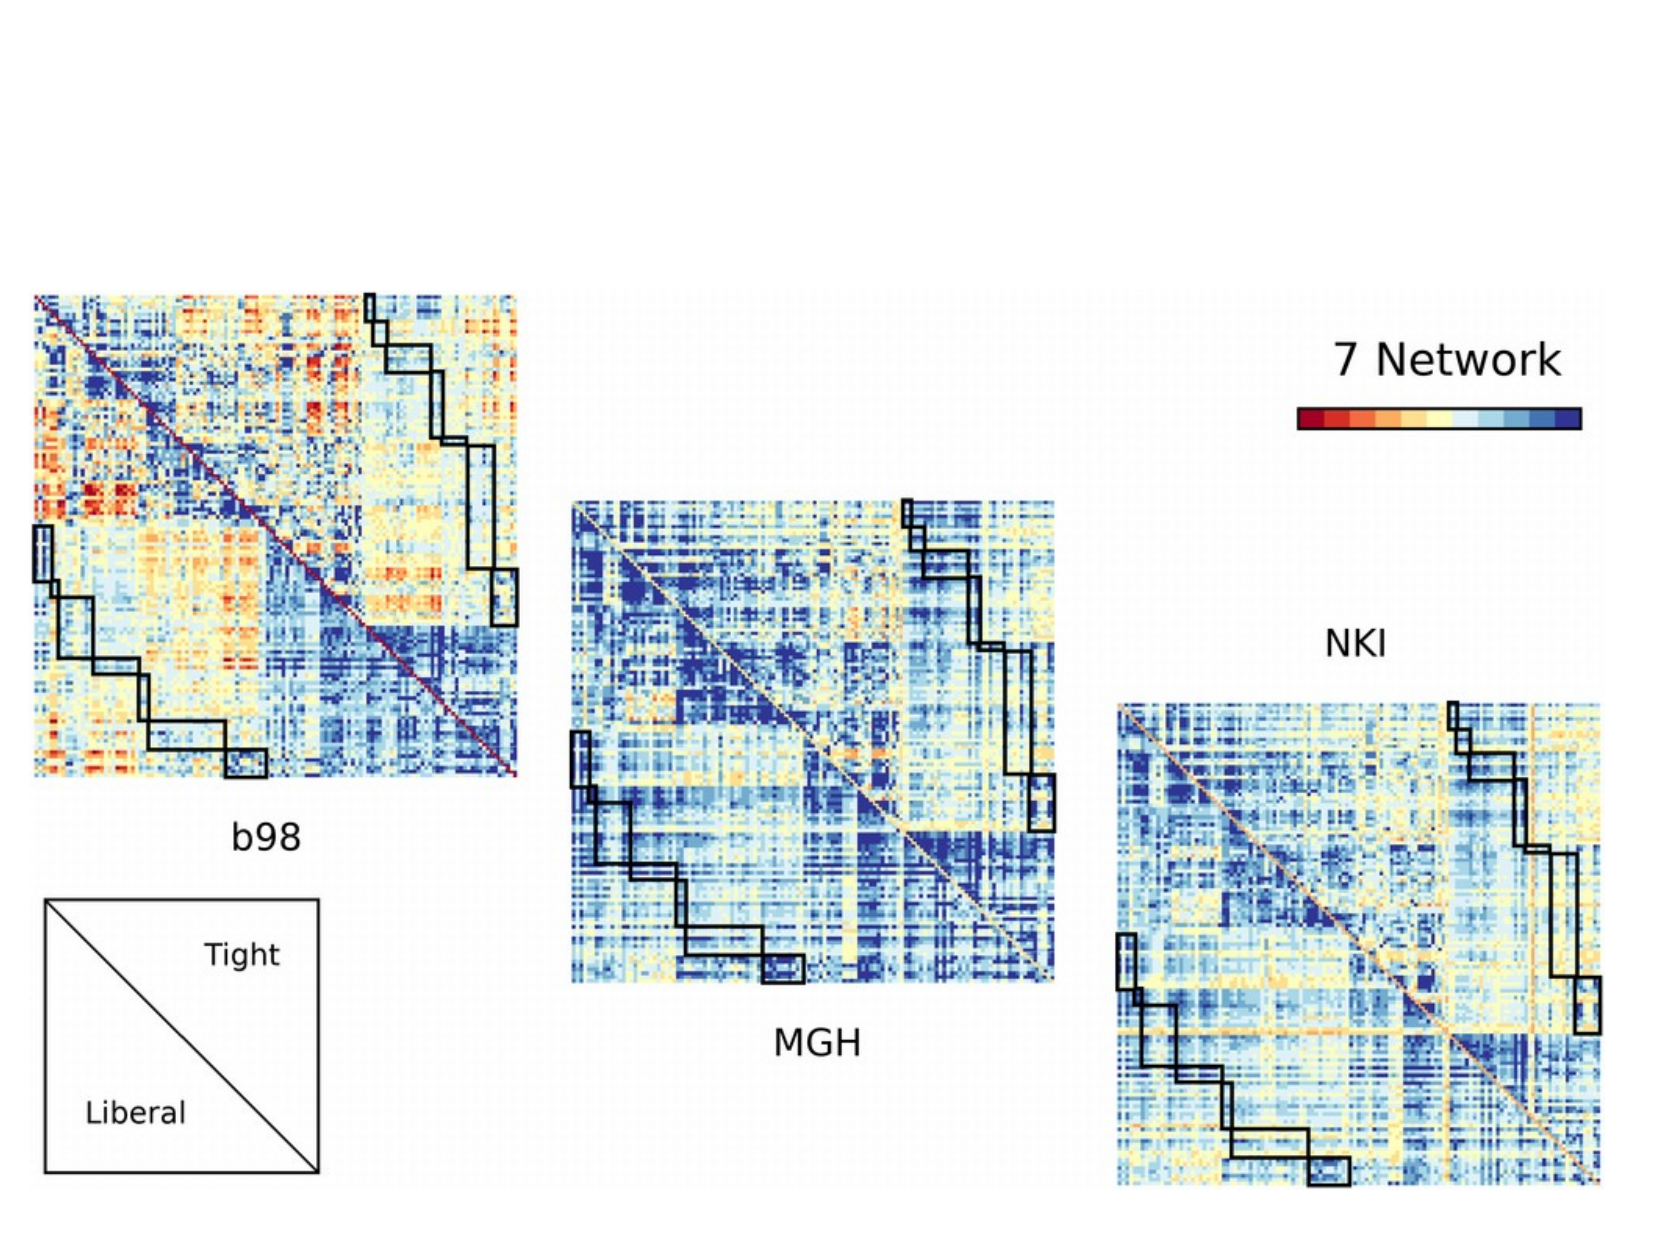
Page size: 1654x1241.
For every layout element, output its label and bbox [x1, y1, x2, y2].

picture [29, 290, 1605, 1191]
